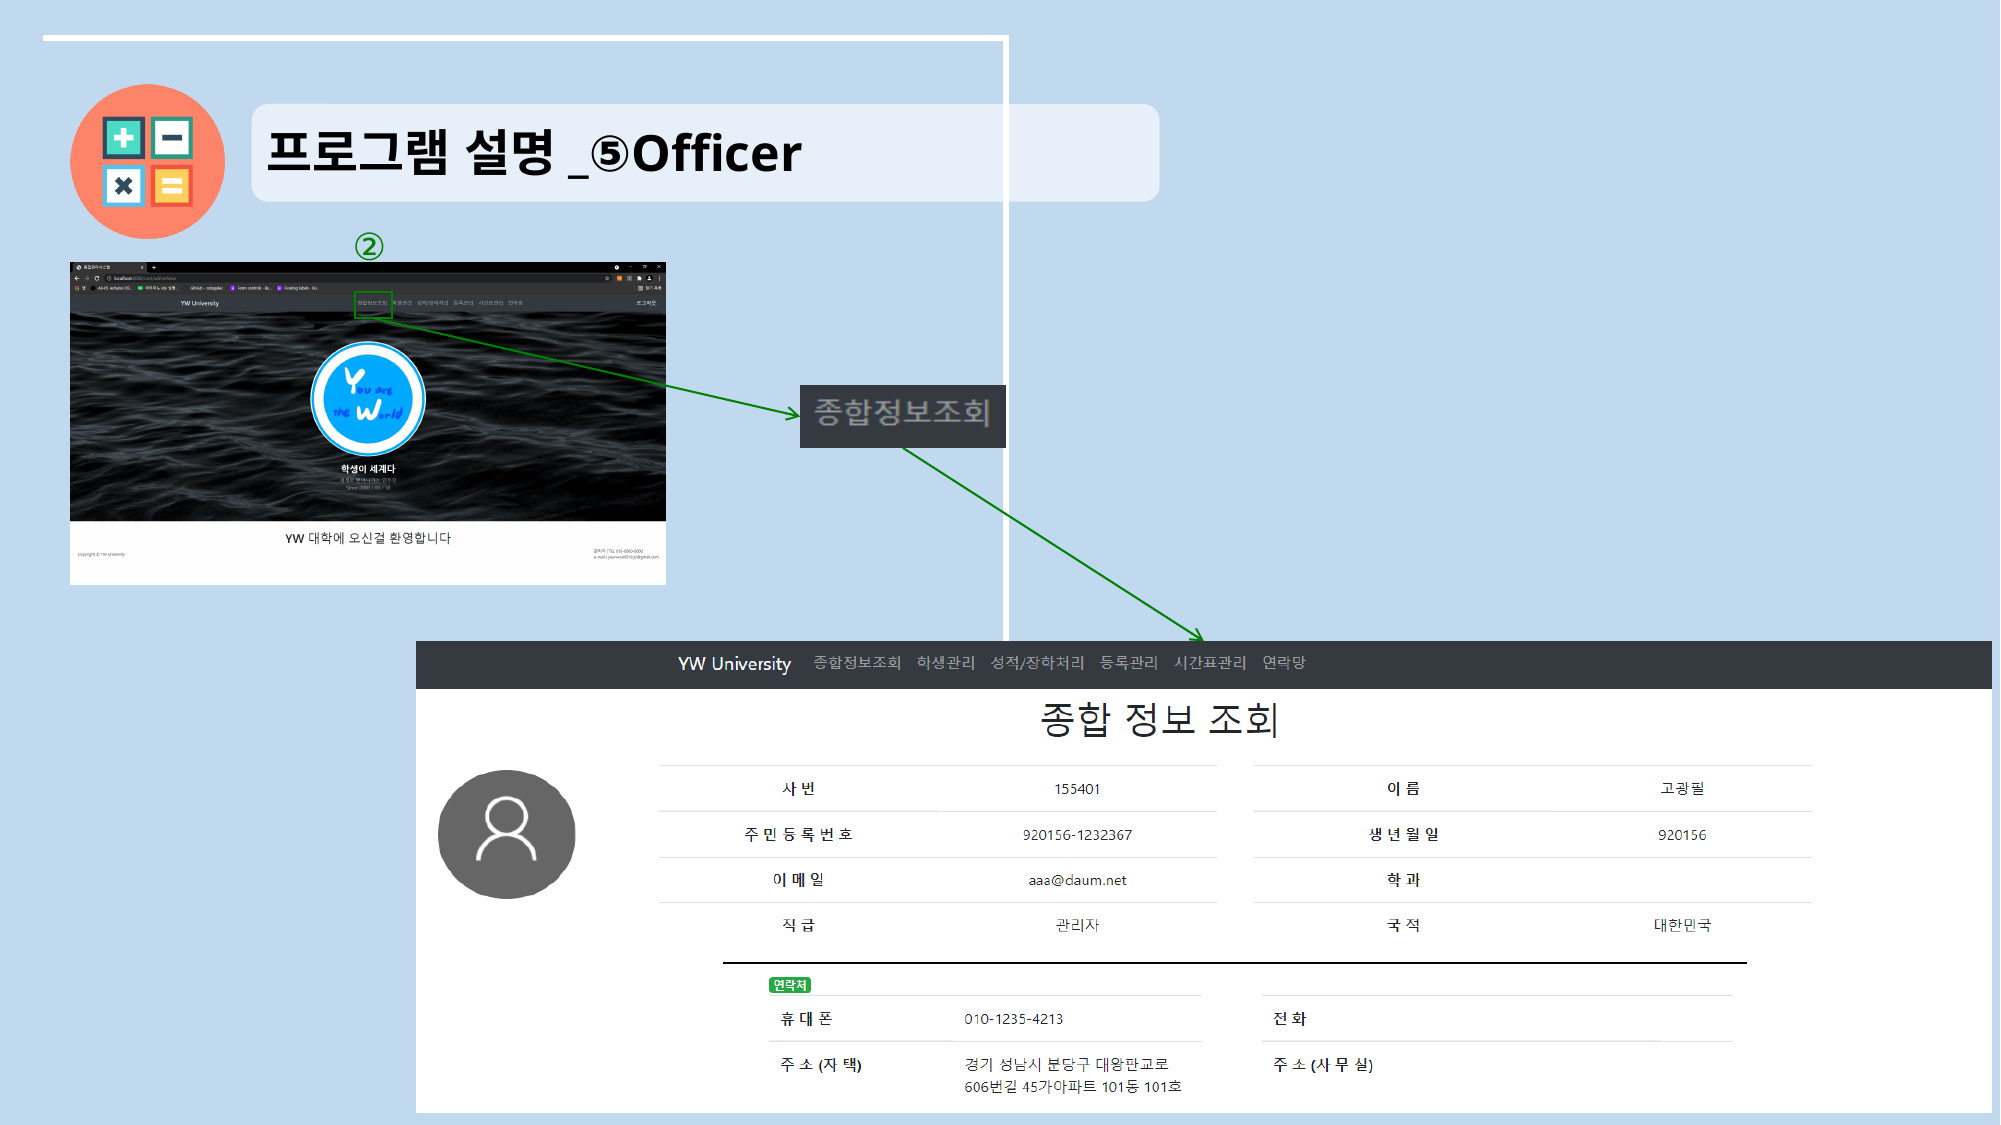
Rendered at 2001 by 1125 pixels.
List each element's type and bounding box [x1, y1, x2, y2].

text_box [373, 318, 801, 417]
picture [70, 84, 225, 239]
picture [800, 385, 1006, 448]
text_box [43, 37, 1968, 1085]
text_box [251, 104, 1160, 202]
text_box [902, 447, 1204, 641]
picture [416, 641, 1992, 1113]
